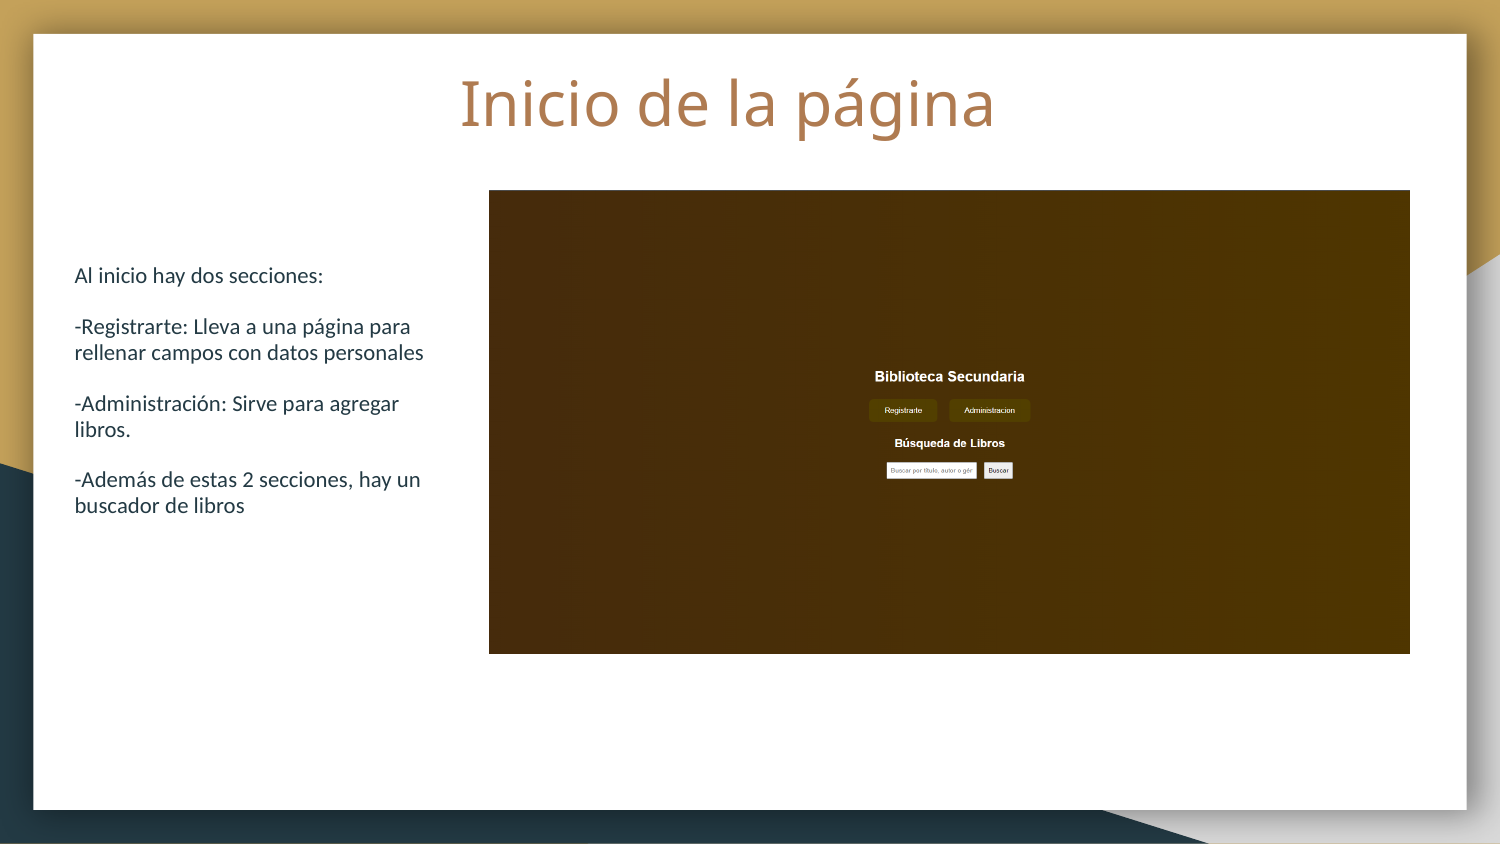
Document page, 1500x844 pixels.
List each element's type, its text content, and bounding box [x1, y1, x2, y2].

title Inicio de la página [445, 49, 1055, 161]
picture [489, 190, 1410, 654]
list Al inicio hay dos secciones: -Registrarte: Lleva a una página para rellenar campos con datos personales -Administración: Sirve para agregar libros. -Además de estas 2 secciones, hay un buscador de libros [59, 248, 457, 596]
